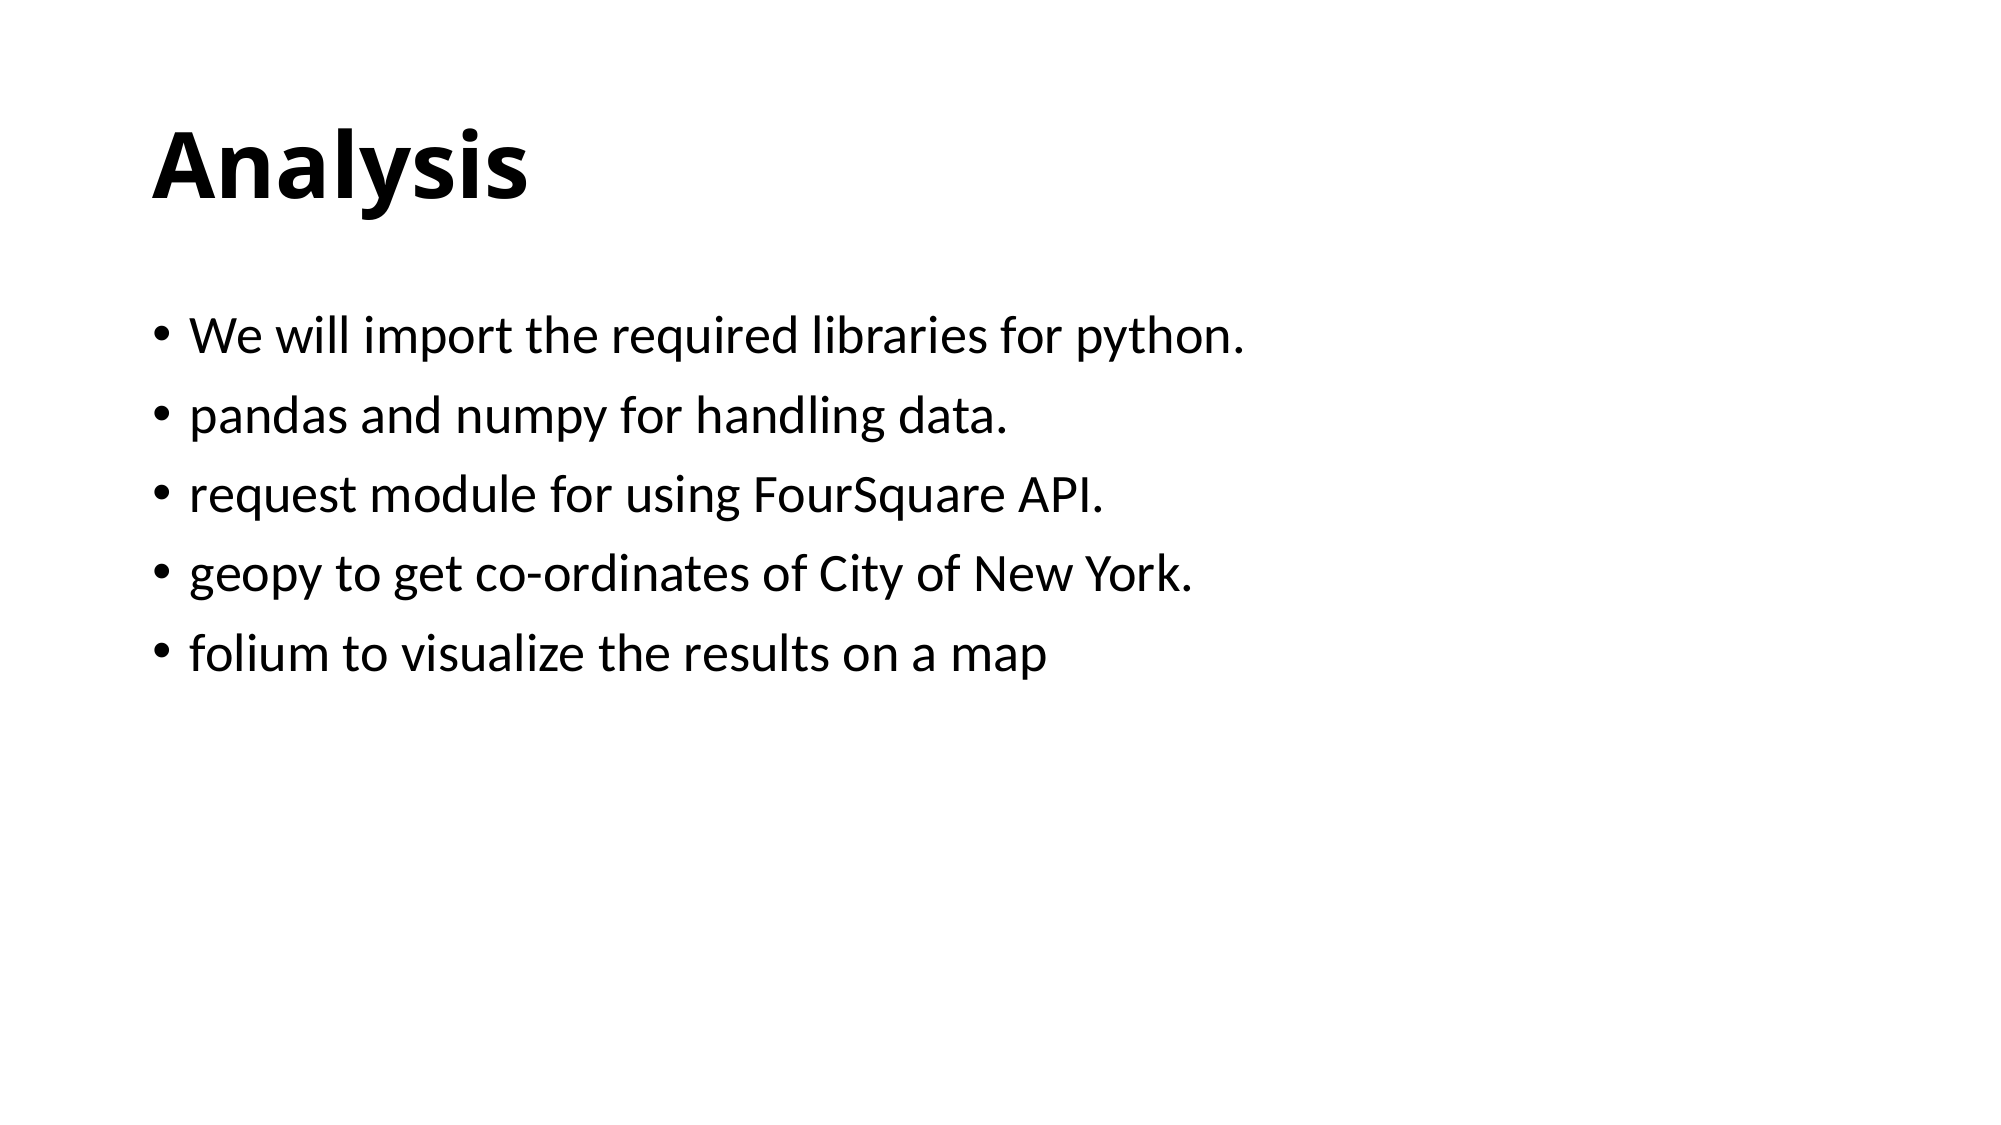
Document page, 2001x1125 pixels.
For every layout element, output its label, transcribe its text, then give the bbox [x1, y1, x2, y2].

list We will import the required libraries for python. pandas and numpy for handling data. request module for using FourSquare API. geopy to get co-ordinates of City of New York. folium to visualize the results on a map [137, 299, 1863, 1014]
title Analysis [137, 59, 1863, 278]
